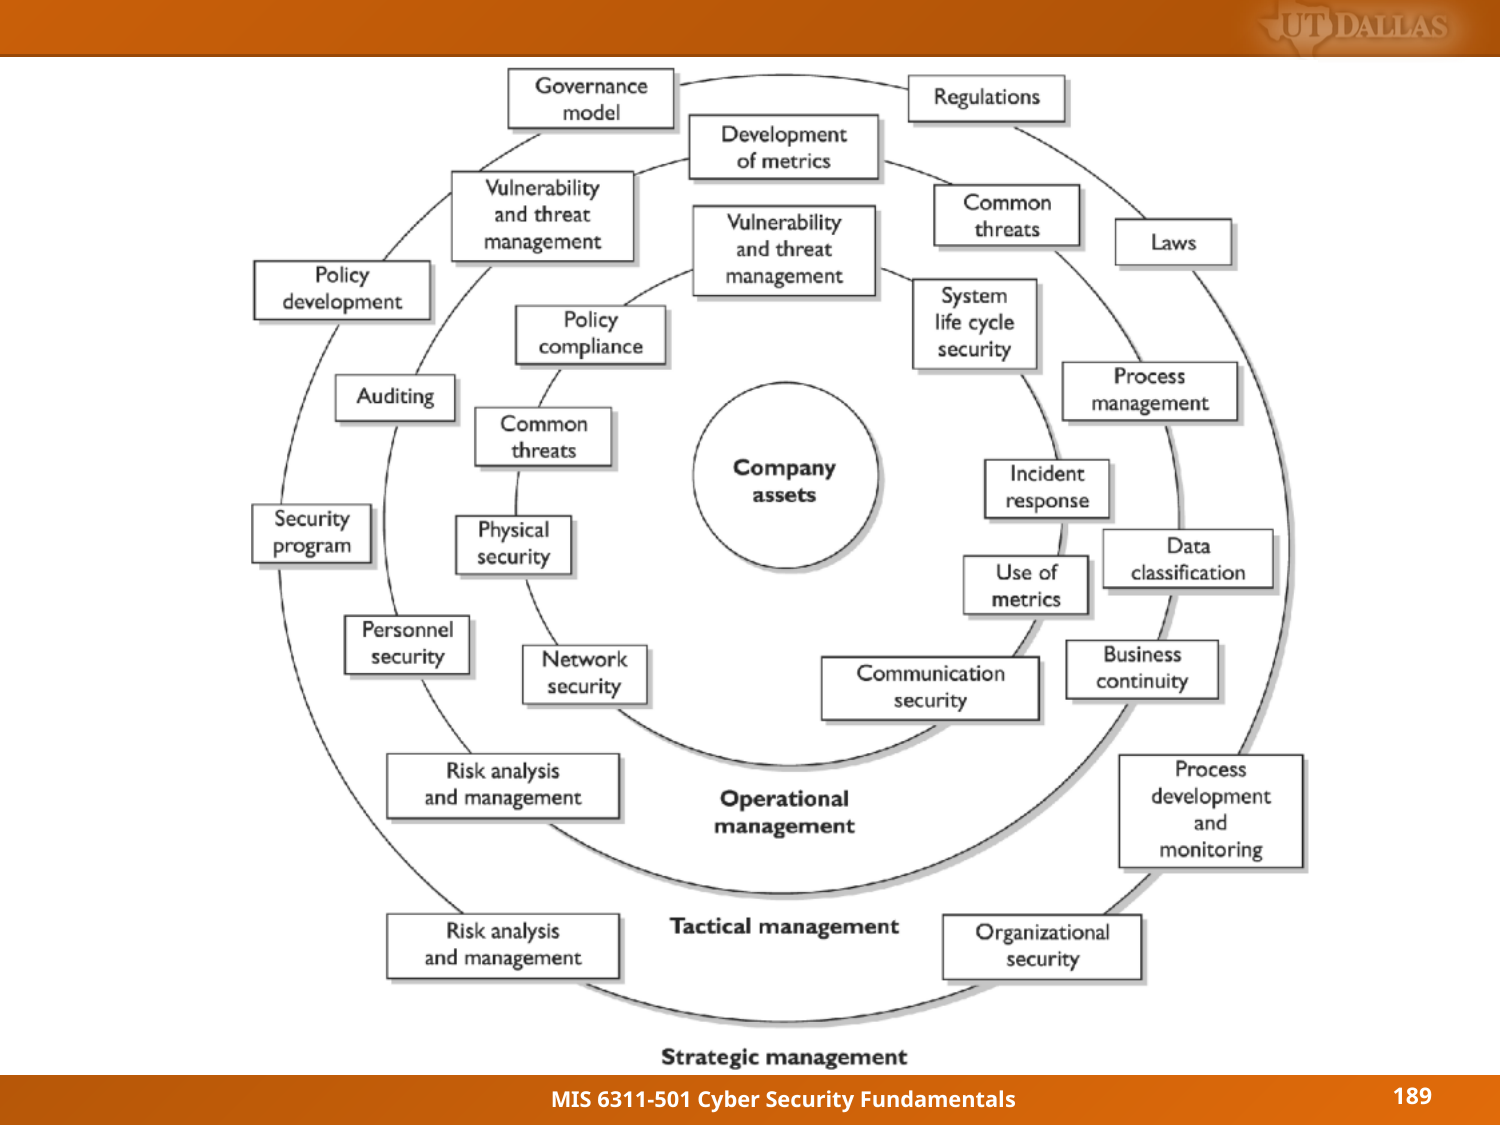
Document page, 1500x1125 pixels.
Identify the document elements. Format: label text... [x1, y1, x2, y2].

slide_number 189 [1350, 1076, 1475, 1120]
picture [242, 0, 1500, 1074]
